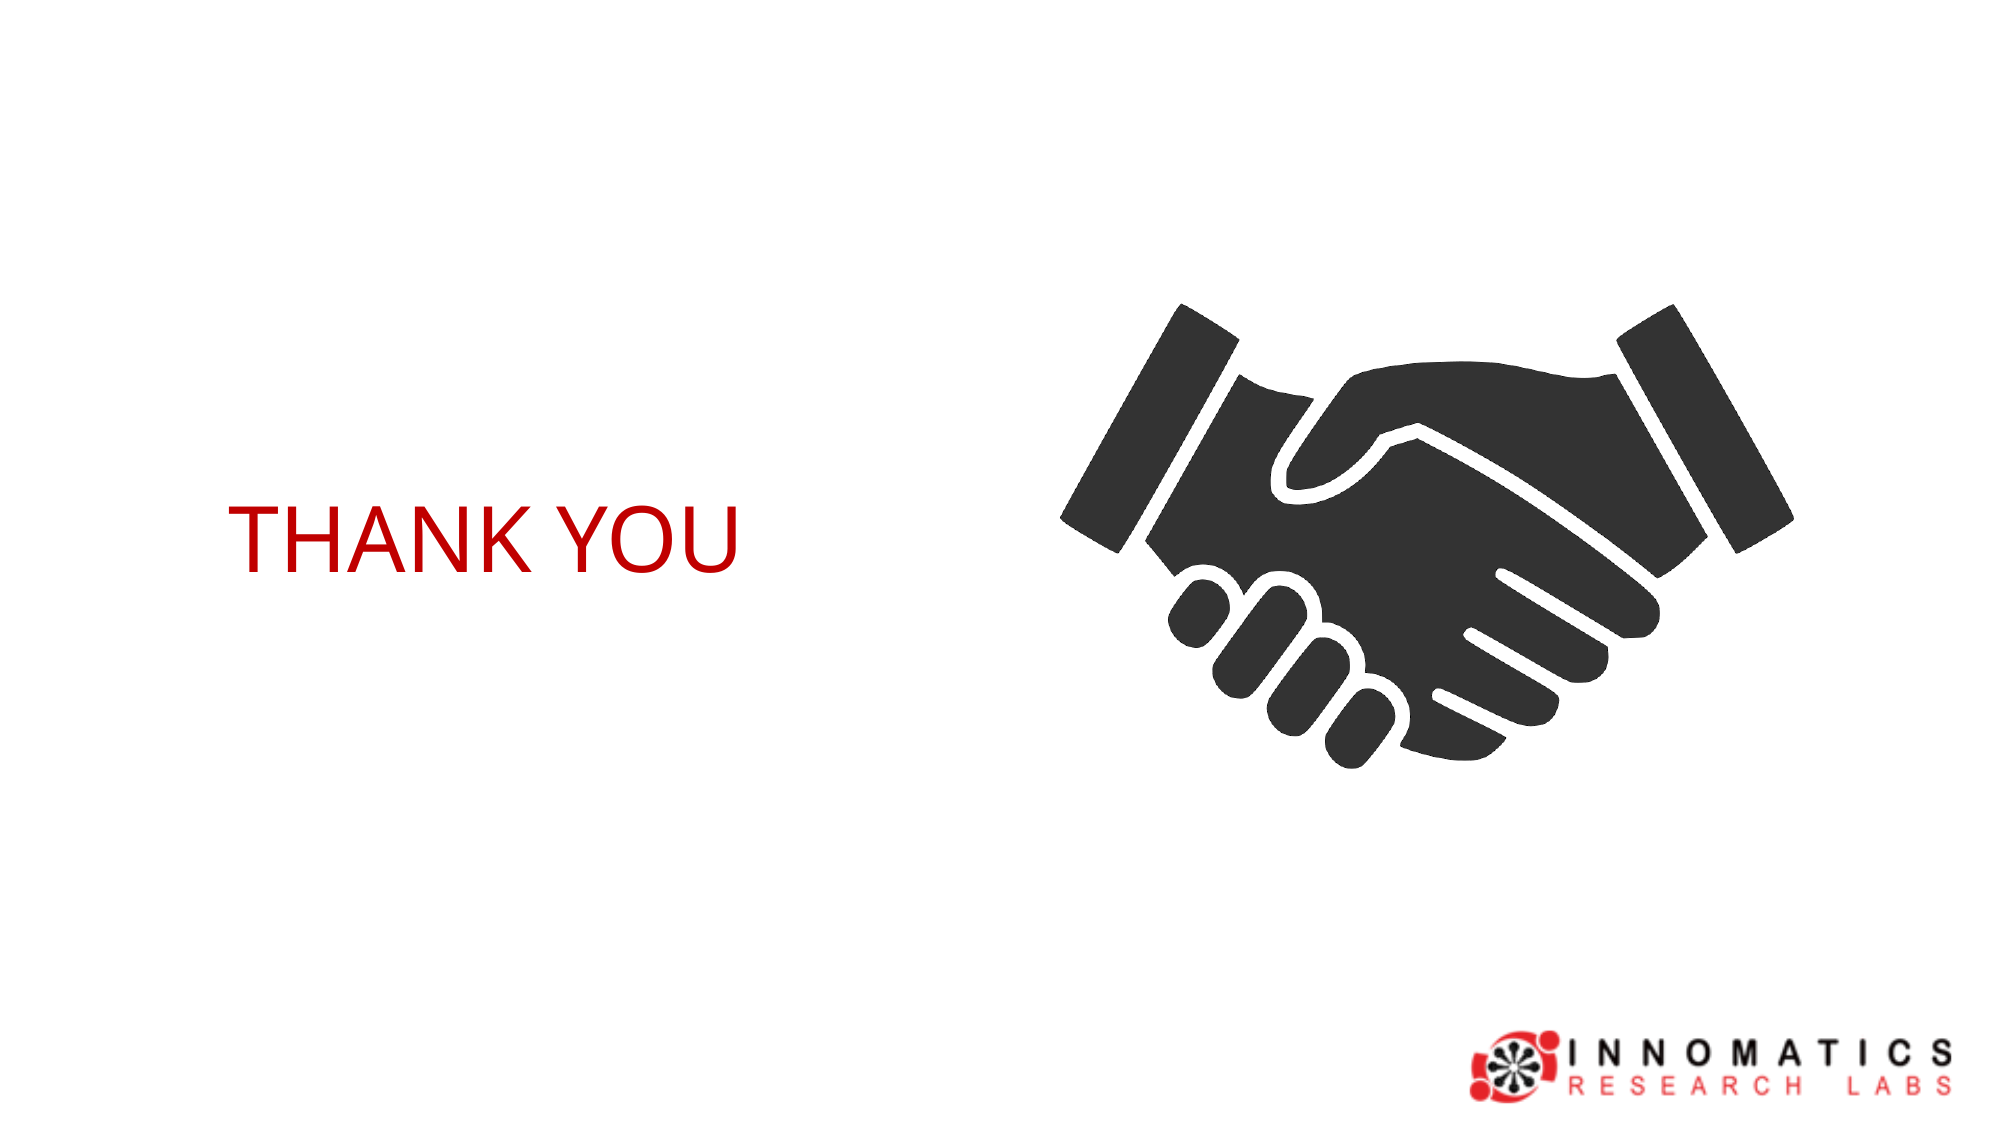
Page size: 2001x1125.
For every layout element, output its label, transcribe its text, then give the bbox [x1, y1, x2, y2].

picture [1445, 1014, 1975, 1125]
text_box THANK YOU [186, 397, 788, 675]
picture [1060, 303, 1794, 769]
